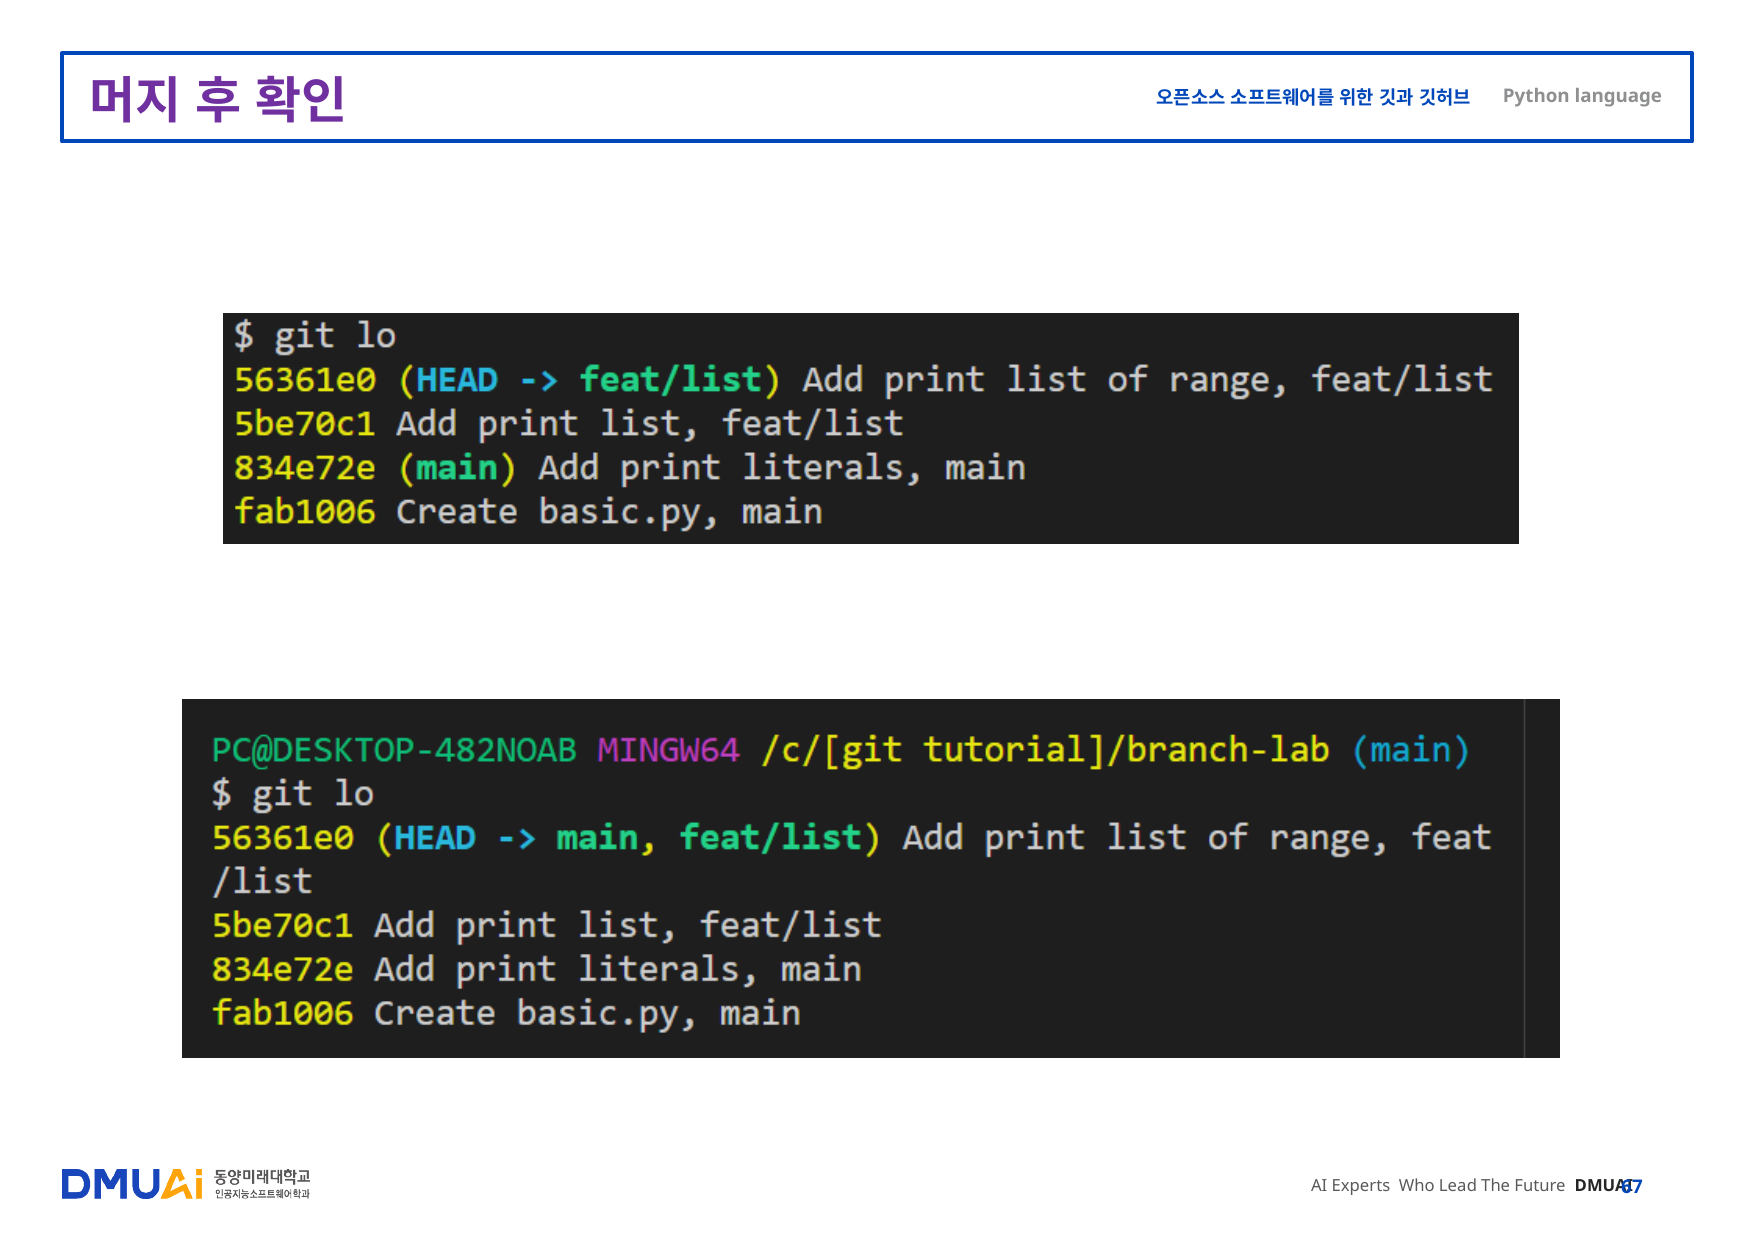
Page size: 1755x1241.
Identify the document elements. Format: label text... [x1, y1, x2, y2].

picture [62, 1169, 310, 1199]
picture [223, 313, 1519, 544]
title 머지 후 확인 [72, 69, 1055, 128]
picture [182, 699, 1560, 1058]
